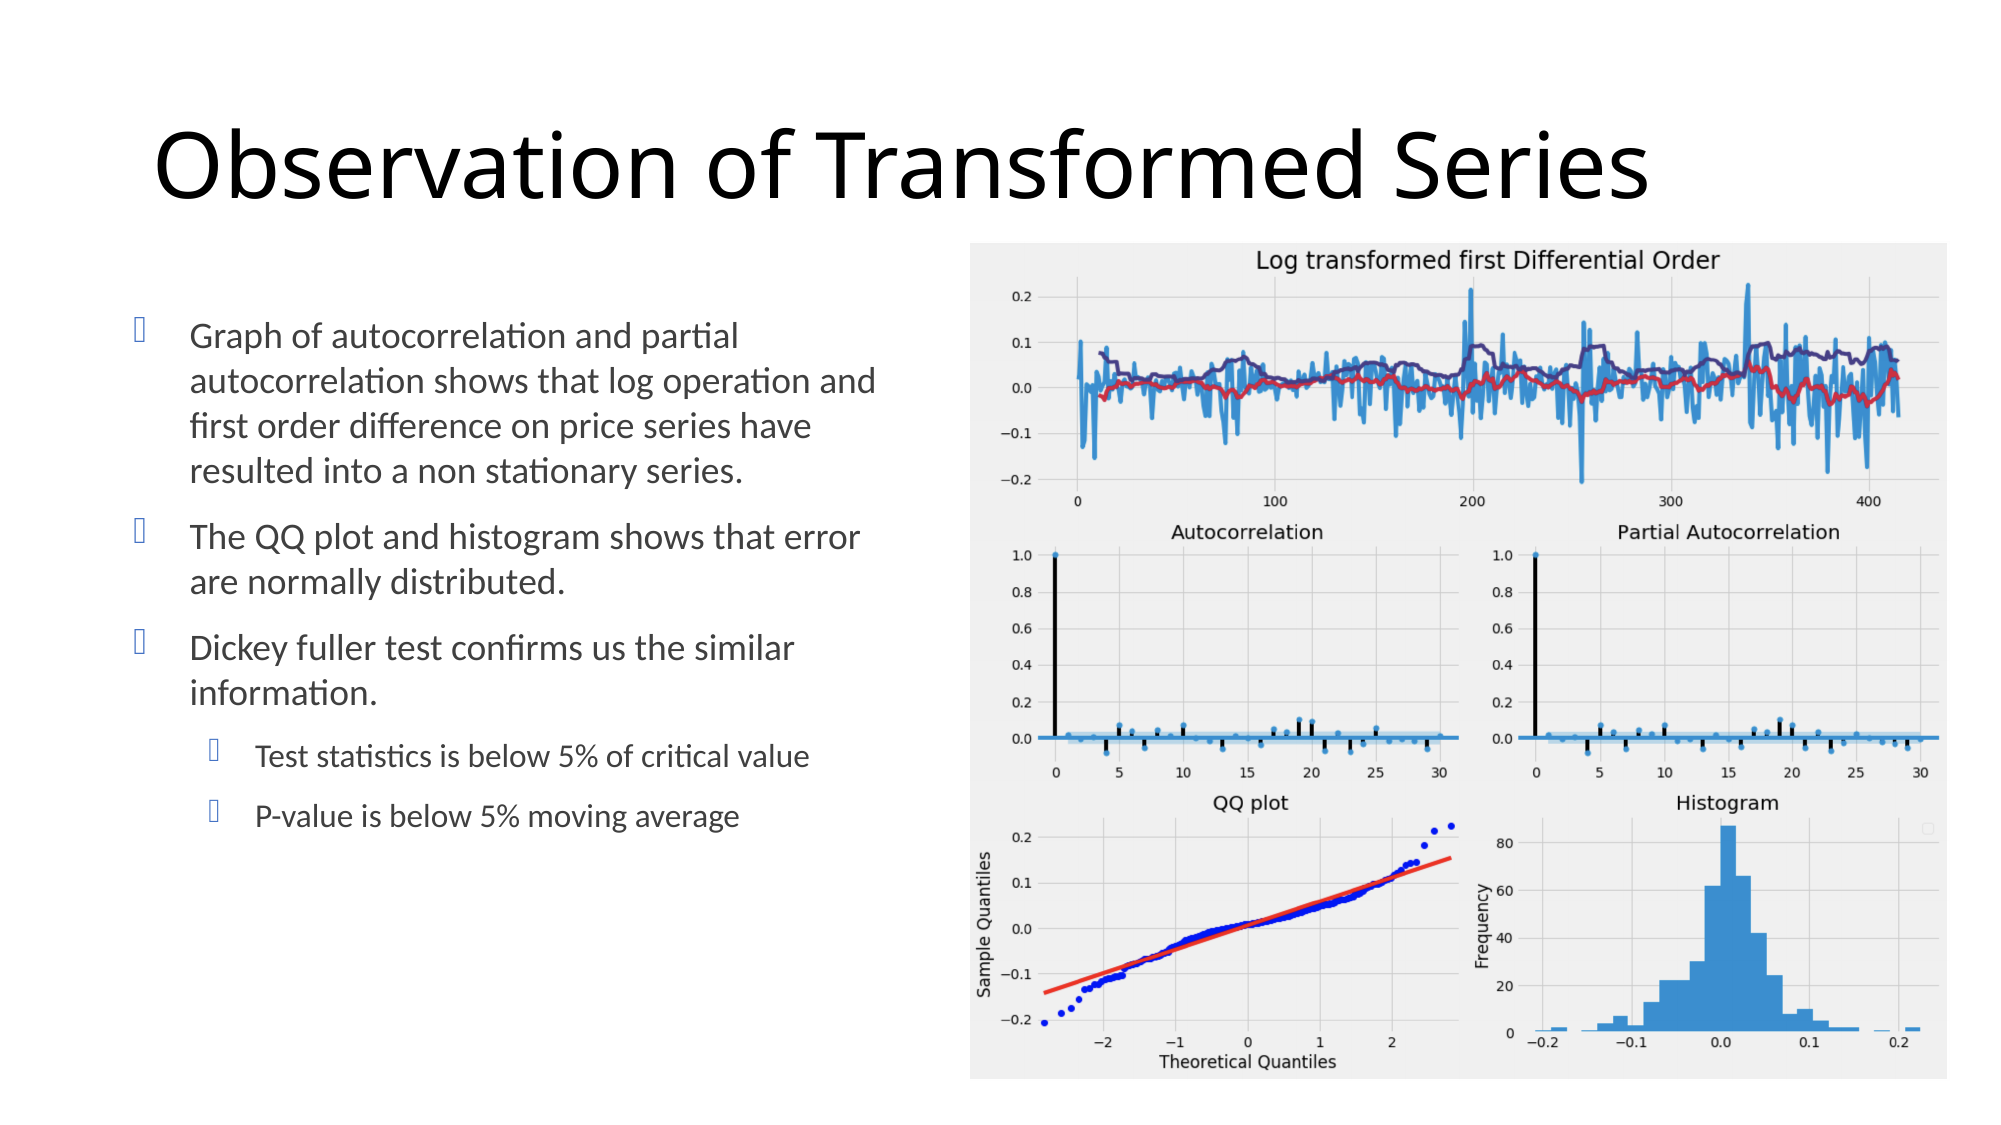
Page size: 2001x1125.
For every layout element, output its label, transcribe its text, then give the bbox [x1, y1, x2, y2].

title Observation of Transformed Series [137, 59, 1863, 278]
text_box Graph of autocorrelation and partial autocorrelation shows that log operation and first order difference on price series have resulted into a non stationary series. The QQ plot and histogram shows that error are normally distributed. Dickey fuller test confirms us the similar information. Test statistics is below 5% of critical value P-value is below 5% moving average [118, 303, 929, 952]
picture [970, 241, 1950, 1081]
